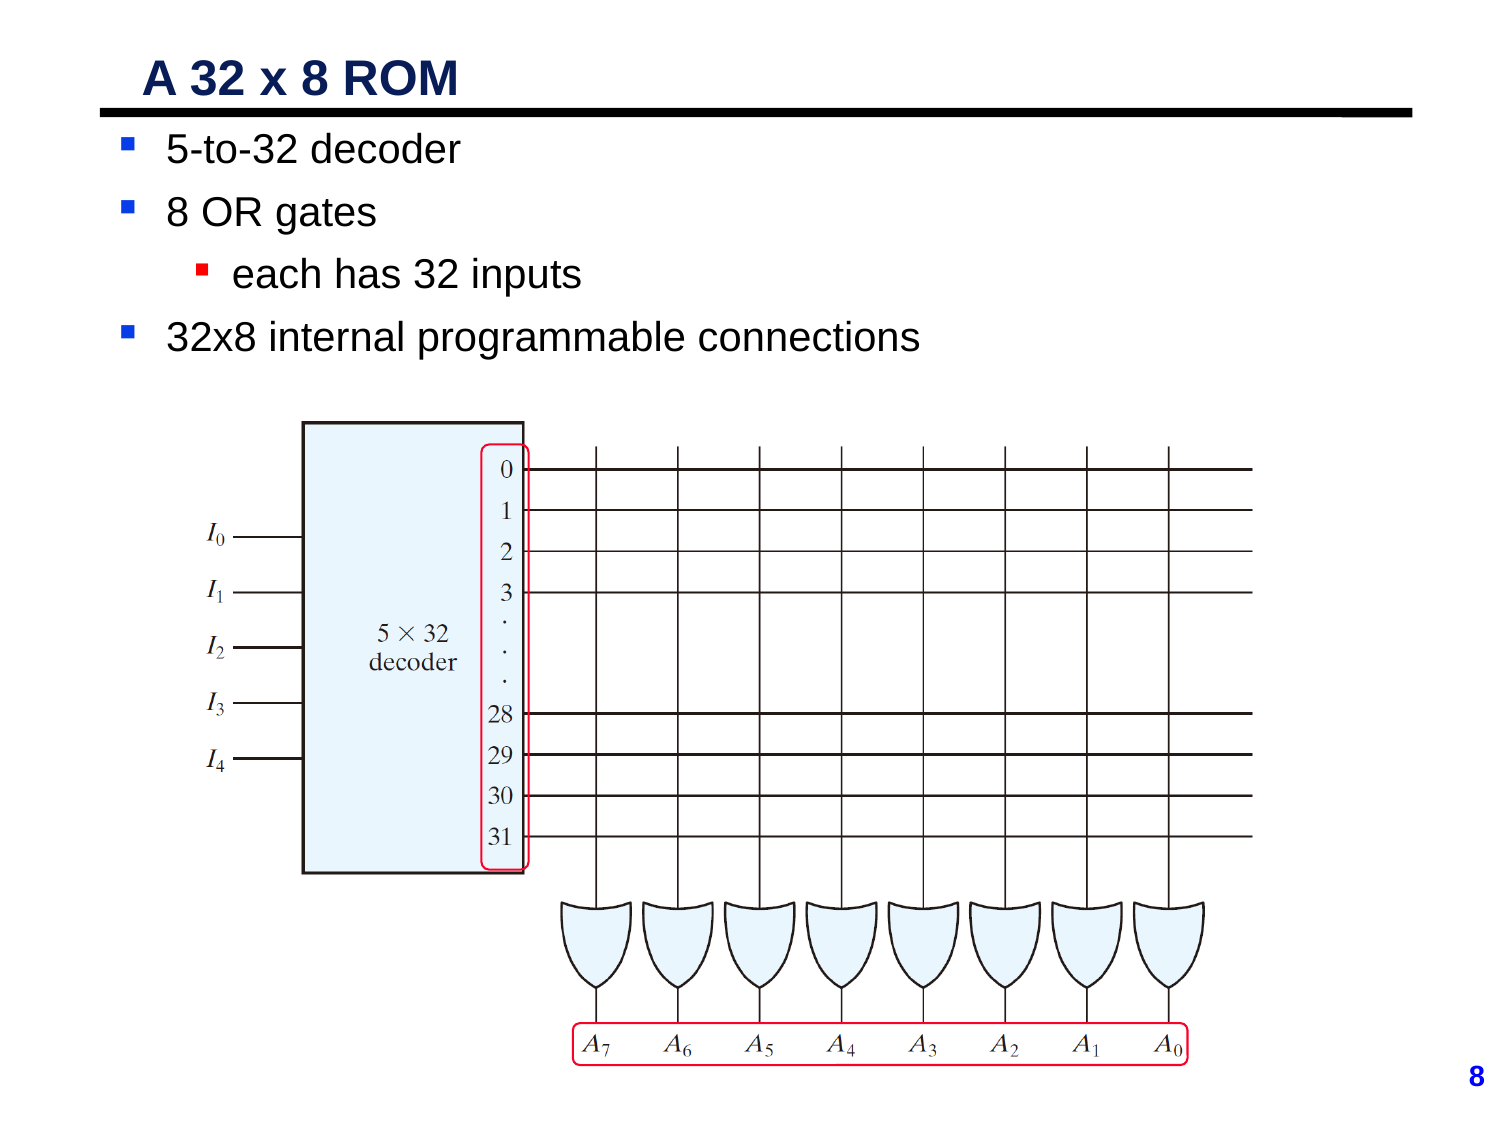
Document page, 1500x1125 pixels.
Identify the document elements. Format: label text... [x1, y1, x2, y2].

picture [159, 413, 1267, 1065]
text_box 5-to-32 decoder 8 OR gates each has 32 inputs 32x8 internal programmable connections [29, 114, 1305, 410]
title A 32 x 8 ROM [131, 50, 474, 112]
